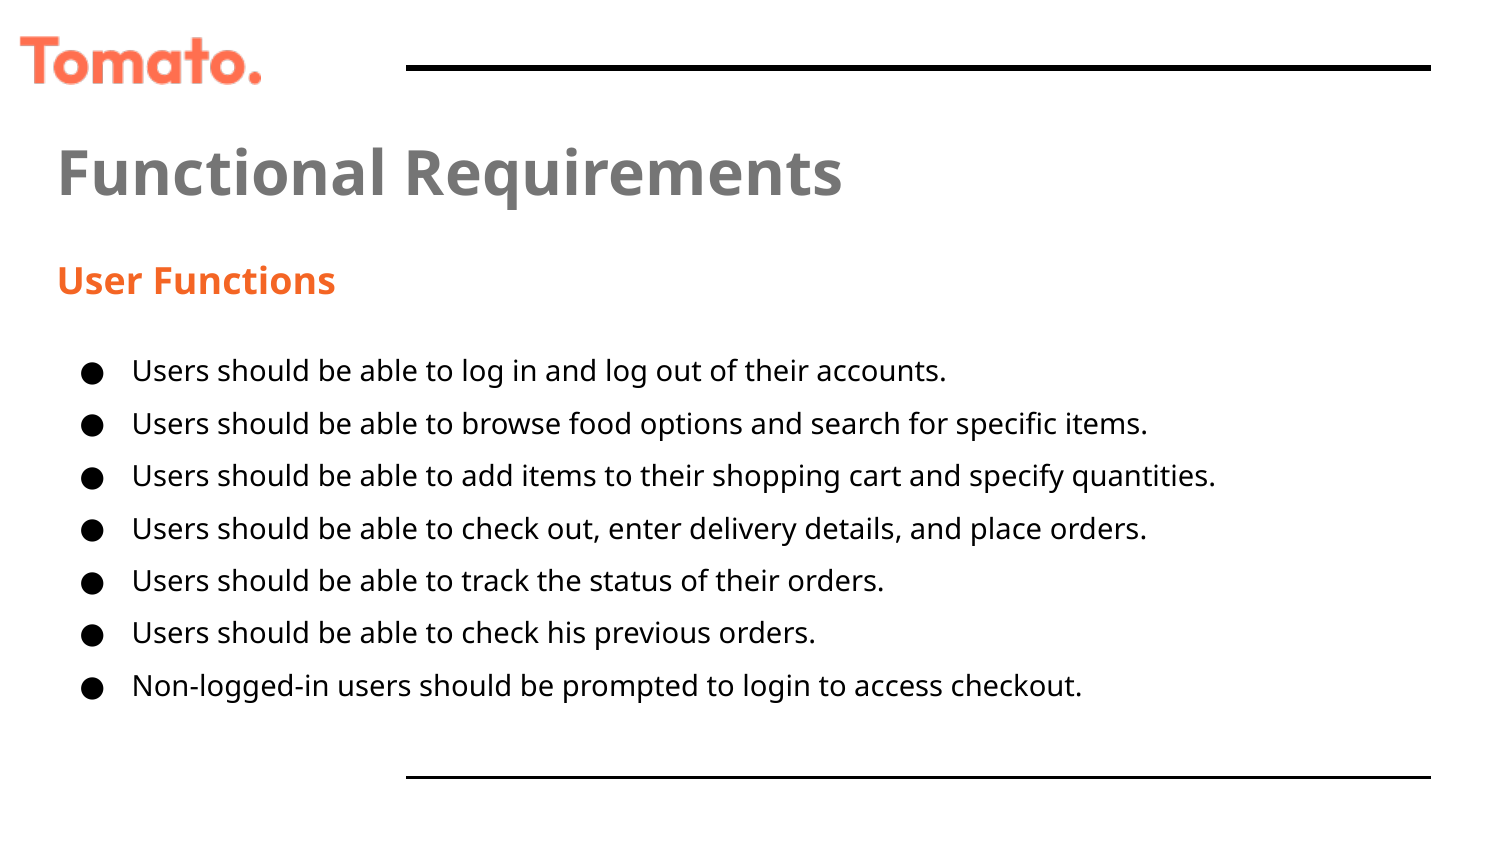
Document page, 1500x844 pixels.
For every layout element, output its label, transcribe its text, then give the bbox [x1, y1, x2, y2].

list User Functions Users should be able to log in and log out of their accounts. Users should be able to browse food options and search for specific items. Users should be able to add items to their shopping cart and specify quantities. Users should be able to check out, enter delivery details, and place orders. Users should be able to track the status of their orders. Users should be able to check his previous orders. Non-logged-in users should be prompted to login to access checkout. [41, 235, 1436, 728]
picture [18, 36, 262, 85]
title Functional Requirements [41, 118, 1079, 223]
